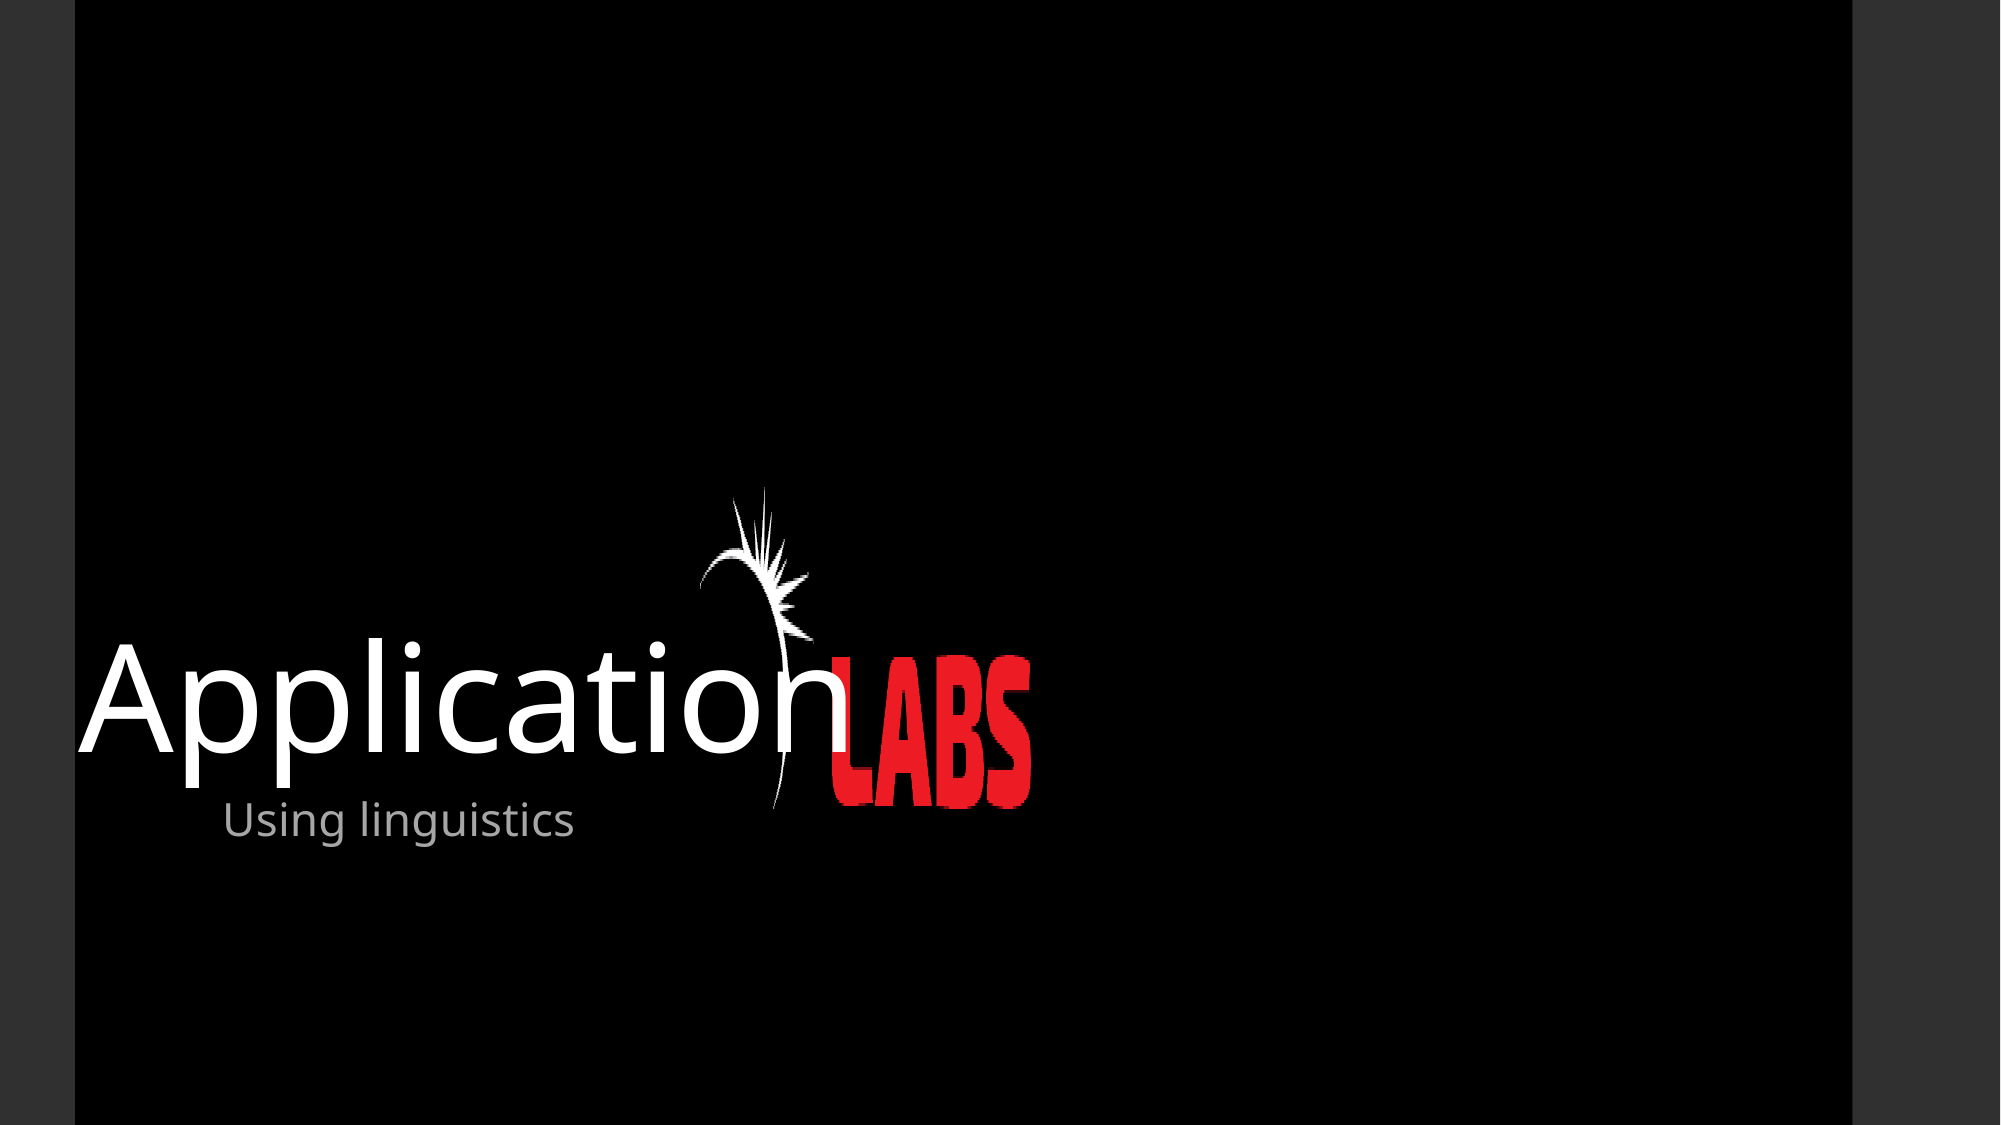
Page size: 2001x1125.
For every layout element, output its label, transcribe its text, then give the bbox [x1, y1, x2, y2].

picture [967, 485, 1031, 787]
list Using linguistics [206, 787, 1752, 1065]
text_box Application [63, 456, 967, 791]
